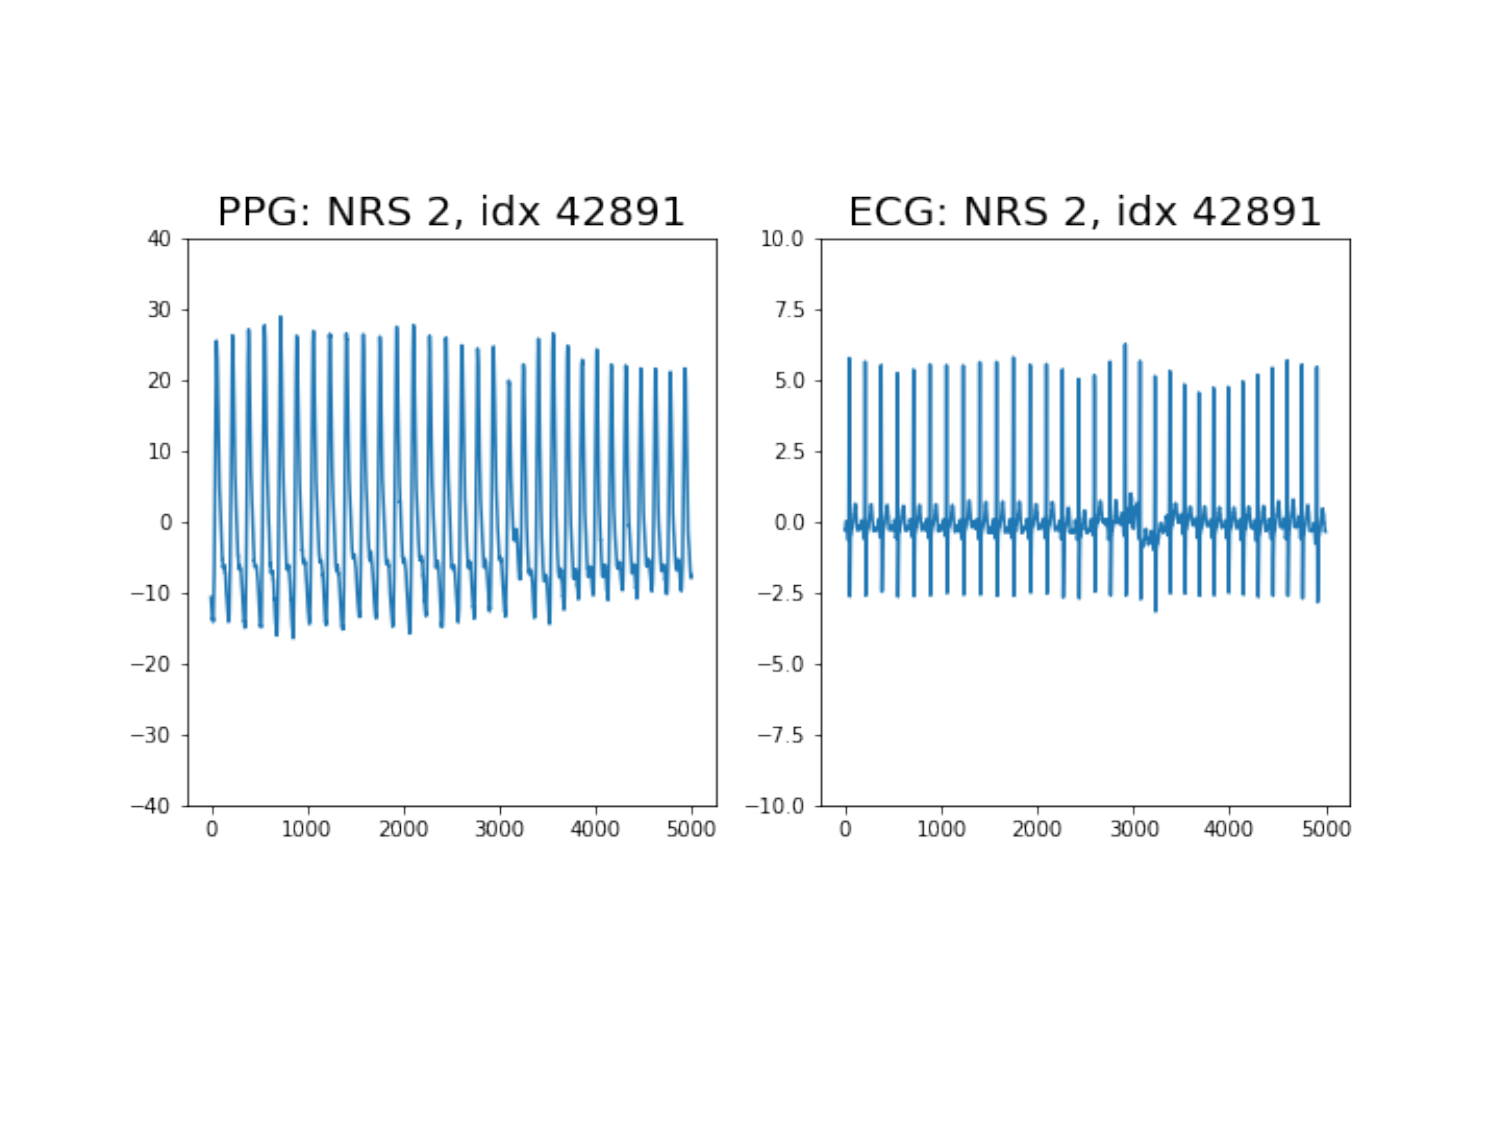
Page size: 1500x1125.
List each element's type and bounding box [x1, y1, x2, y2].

picture [0, 149, 1500, 901]
